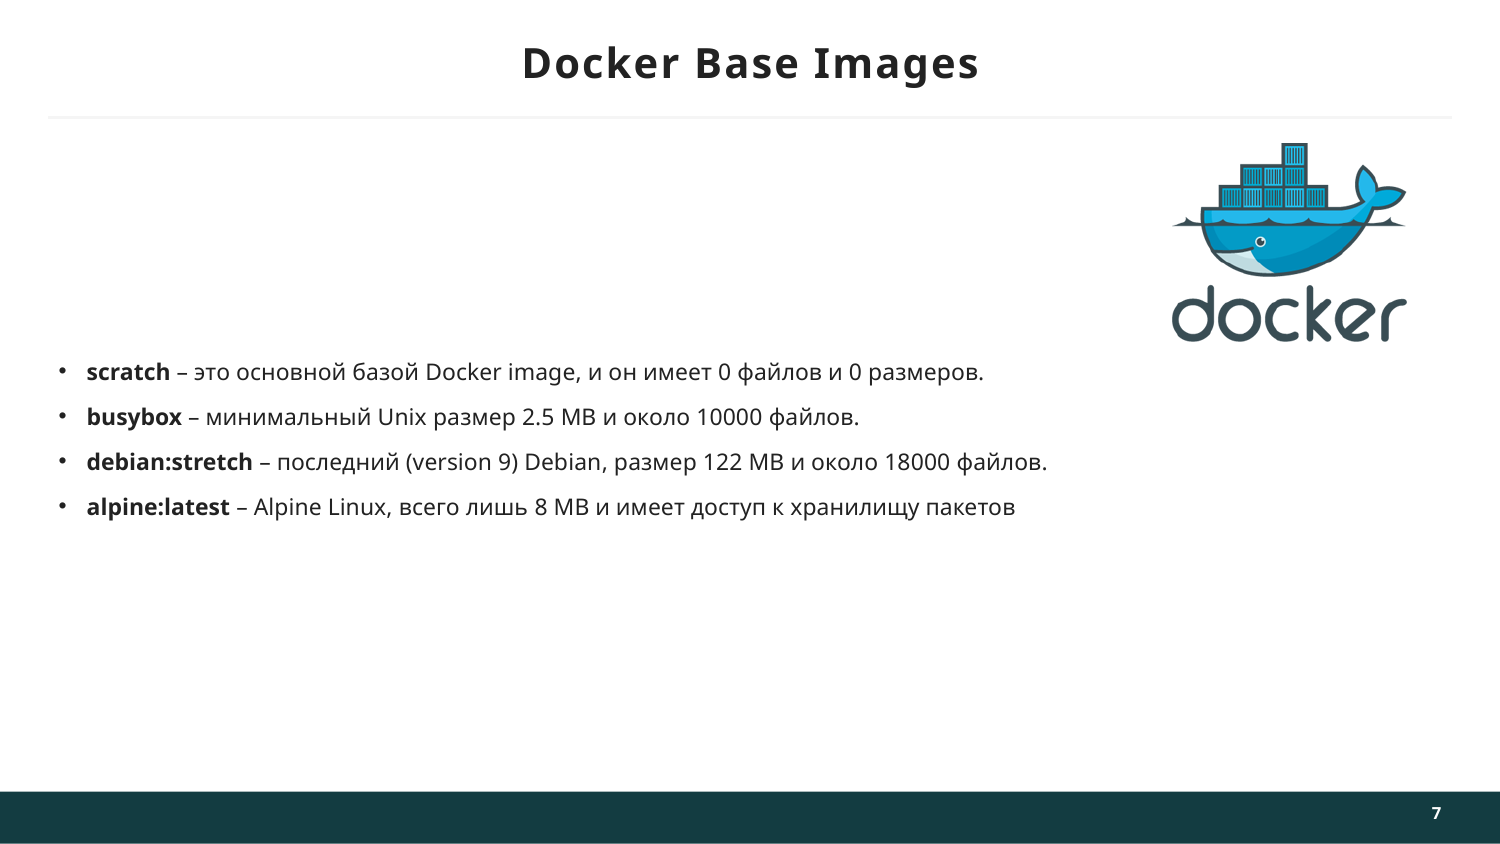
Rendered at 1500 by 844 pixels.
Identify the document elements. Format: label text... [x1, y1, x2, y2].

title Docker Base Images [59, 37, 1442, 87]
list scratch – это основной базой Docker image, и он имеет 0 файлов и 0 размеров. busybox – минимальный Unix размер 2.5 MB и около 10000 файлов. debian:stretch – последний (version 9) Debian, размер 122 MB и около 18000 файлов. alpine:latest – Alpine Linux, всего лишь 8 MB и имеет доступ к хранилищу пакетов [58, 126, 1442, 792]
picture [1112, 143, 1442, 343]
slide_number 7 [1216, 792, 1442, 844]
